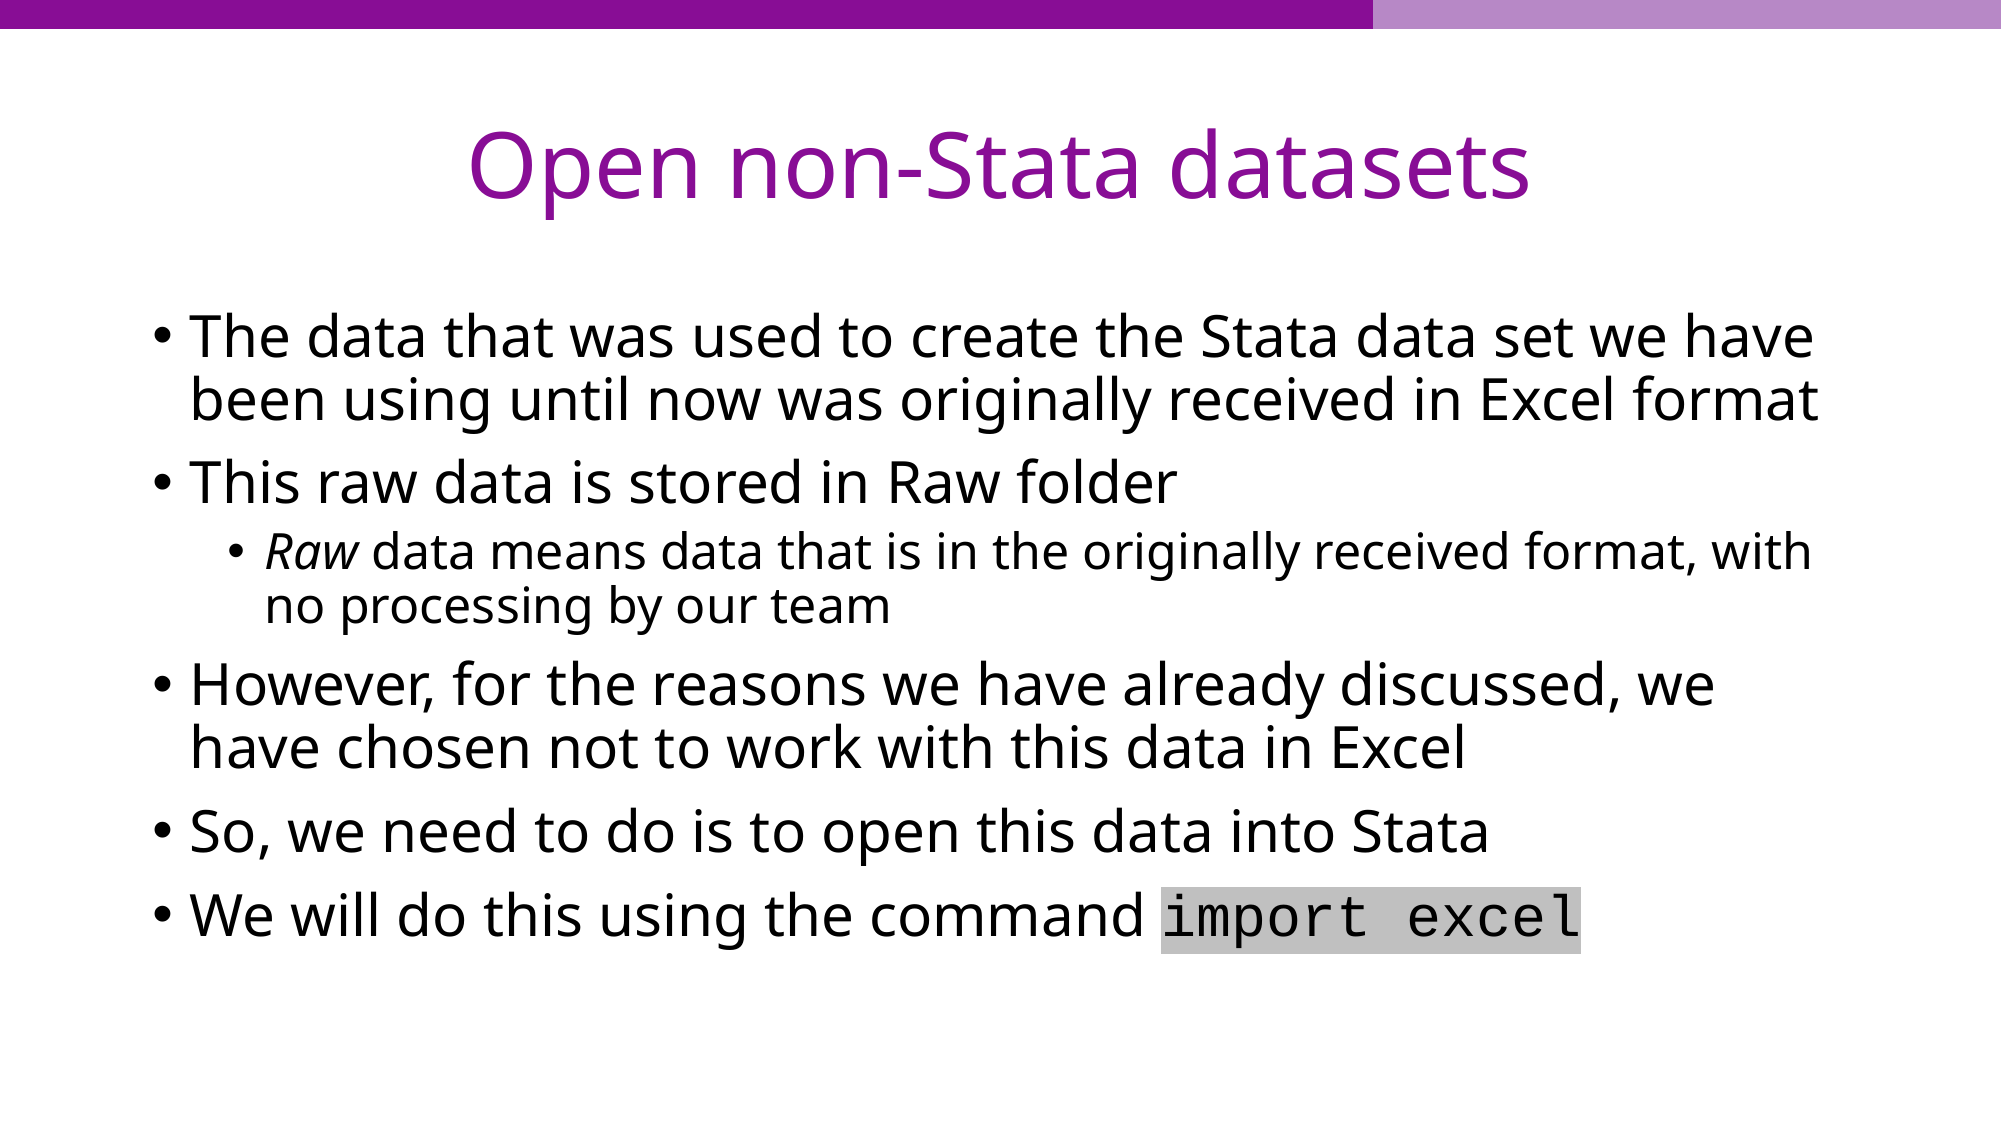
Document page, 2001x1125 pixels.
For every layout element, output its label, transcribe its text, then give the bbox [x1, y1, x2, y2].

title Open non-Stata datasets [137, 59, 1863, 278]
list The data that was used to create the Stata data set we have been using until now was originally received in Excel format This raw data is stored in Raw folder Raw data means data that is in the originally received format, with no processing by our team However, for the reasons we have already discussed, we have chosen not to work with this data in Excel So, we need to do is to open this data into Stata We will do this using the command import excel [137, 299, 1863, 1014]
